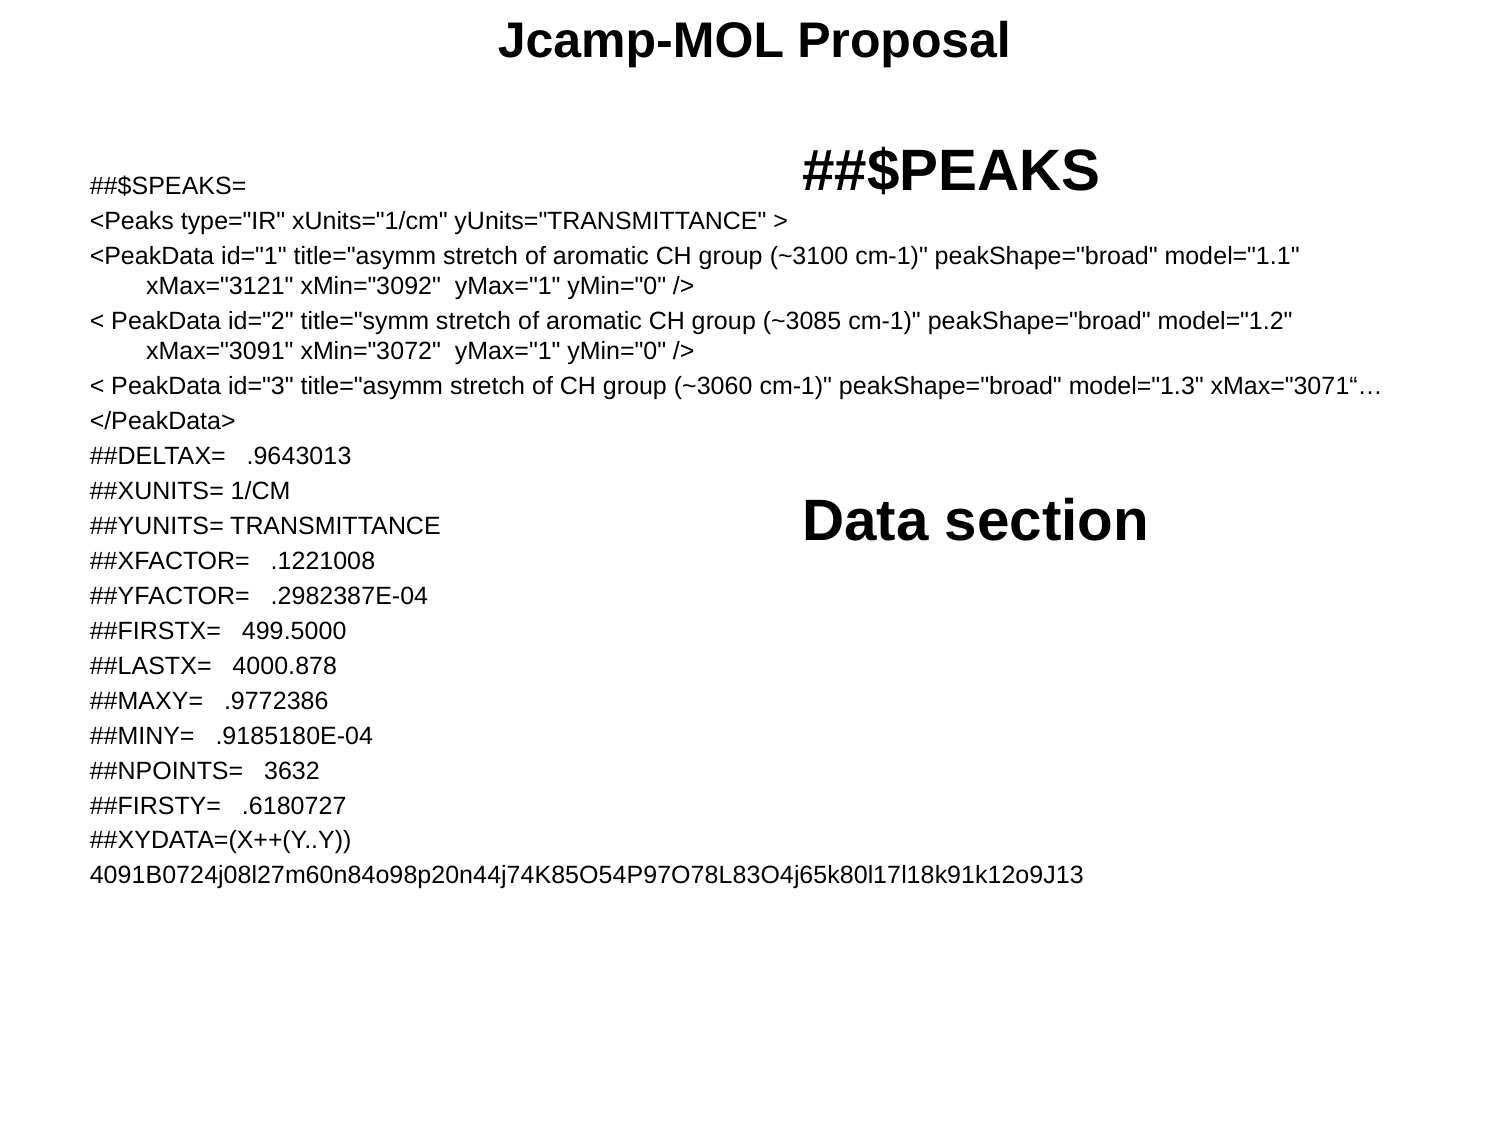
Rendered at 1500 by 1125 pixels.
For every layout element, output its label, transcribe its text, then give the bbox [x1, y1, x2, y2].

text_box Jcamp-MOL Proposal [9, 0, 1500, 113]
text_box ##$SPEAKS= <Peaks type="IR" xUnits="1/cm" yUnits="TRANSMITTANCE" > <PeakData id="1" title="asymm stretch of aromatic CH group (~3100 cm-1)" peakShape="broad" model="1.1" xMax="3121" xMin="3092" yMax="1" yMin="0" /> < PeakData id="2" title="symm stretch of aromatic CH group (~3085 cm-1)" peakShape="broad" model="1.2" xMax="3091" xMin="3072" yMax="1" yMin="0" /> < PeakData id="3" title="asymm stretch of CH group (~3060 cm-1)" peakShape="broad" model="1.3" xMax="3071“… </PeakData> ##DELTAX= .9643013 ##XUNITS= 1/CM ##YUNITS= TRANSMITTANCE ##XFACTOR= .1221008 ##YFACTOR= .2982387E-04 ##FIRSTX= 499.5000 ##LASTX= 4000.878 ##MAXY= .9772386 ##MINY= .9185180E-04 ##NPOINTS= 3632 ##FIRSTY= .6180727 ##XYDATA=(X++(Y..Y)) 4091B0724j08l27m60n84o98p20n44j74K85O54P97O78L83O4j65k80l17l18k91k12o9J13 [74, 162, 1425, 905]
text_box ##$PEAKS Data section [787, 124, 1450, 840]
